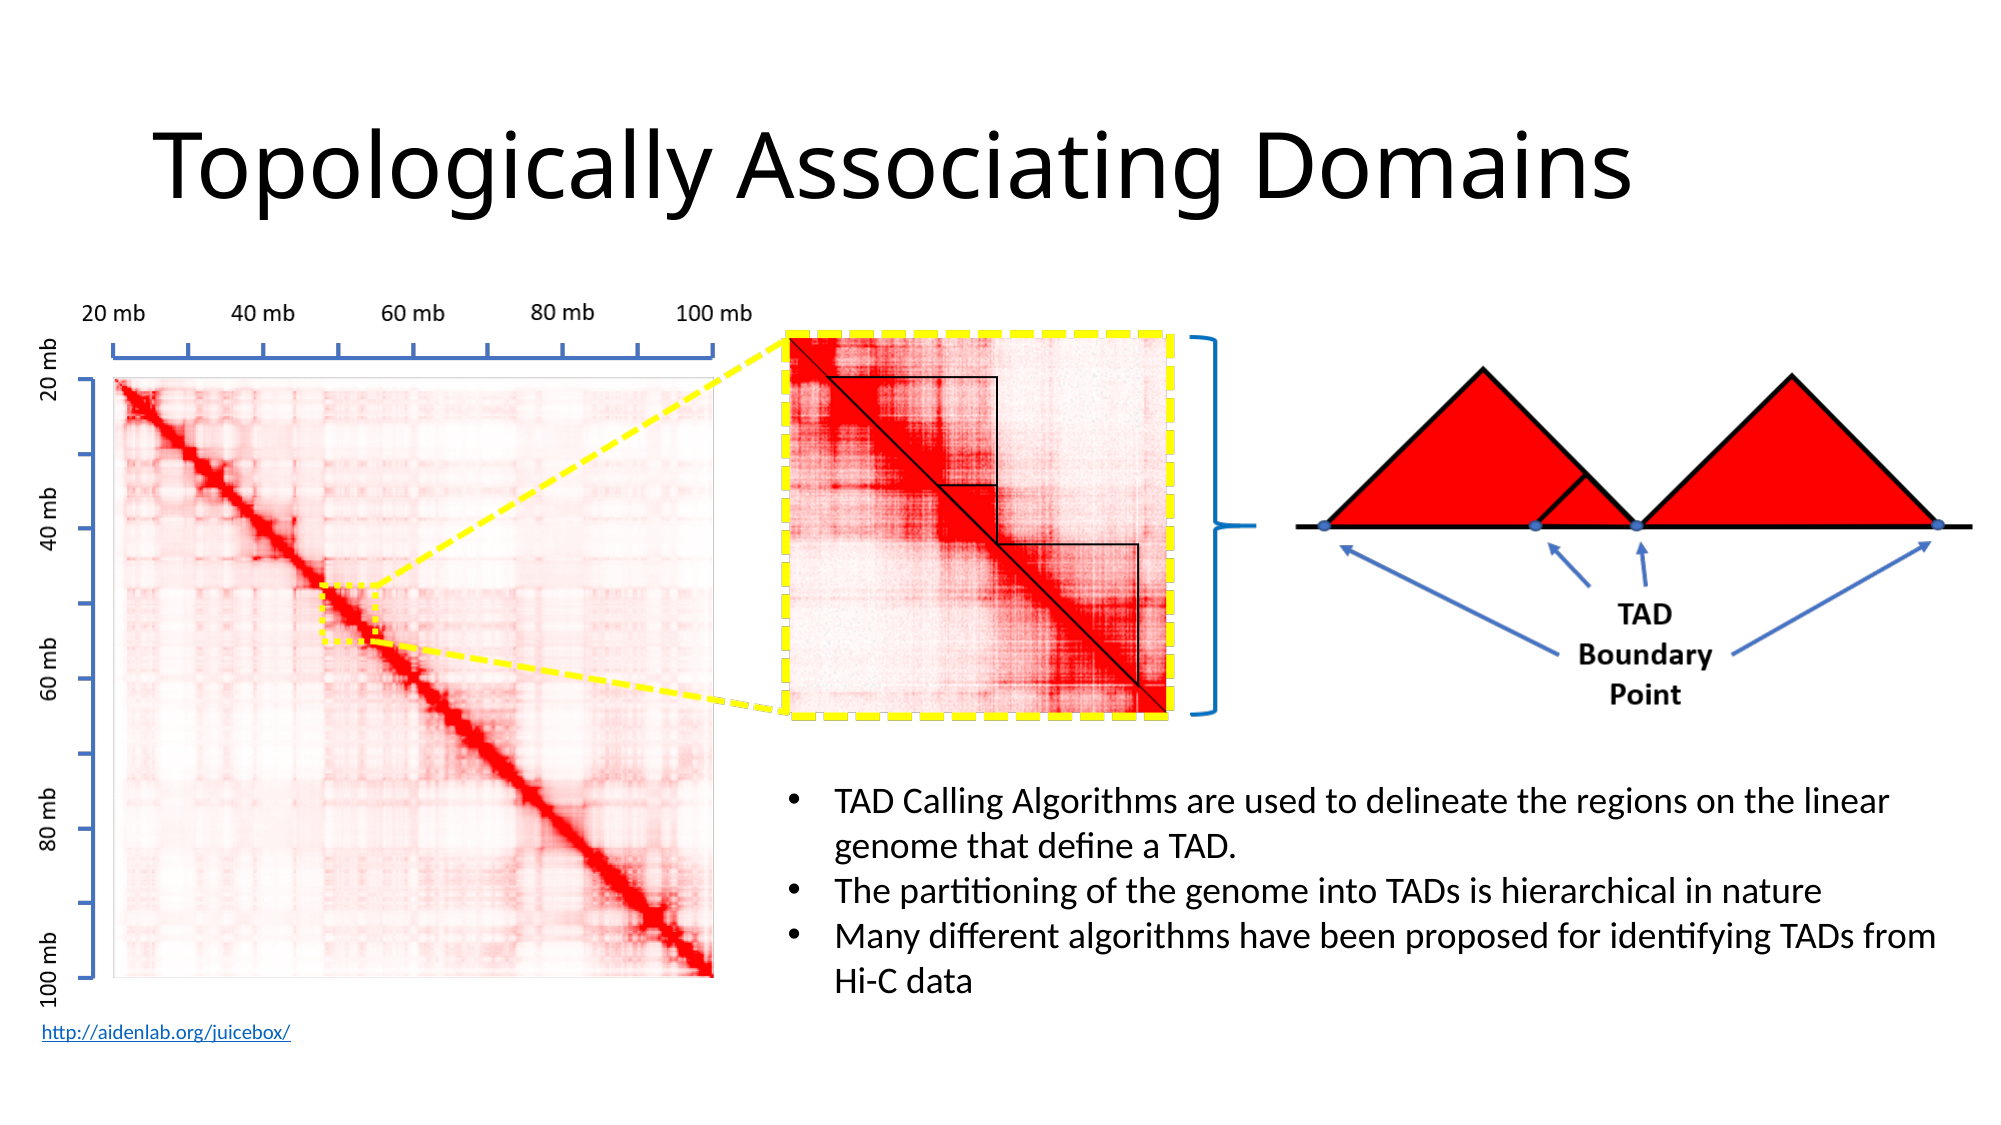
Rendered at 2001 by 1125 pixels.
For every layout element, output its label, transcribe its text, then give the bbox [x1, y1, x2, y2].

text_box http://aidenlab.org/juicebox/ [26, 1032, 306, 1052]
title Topologically Associating Domains [137, 59, 1863, 278]
picture [24, 289, 1976, 1032]
